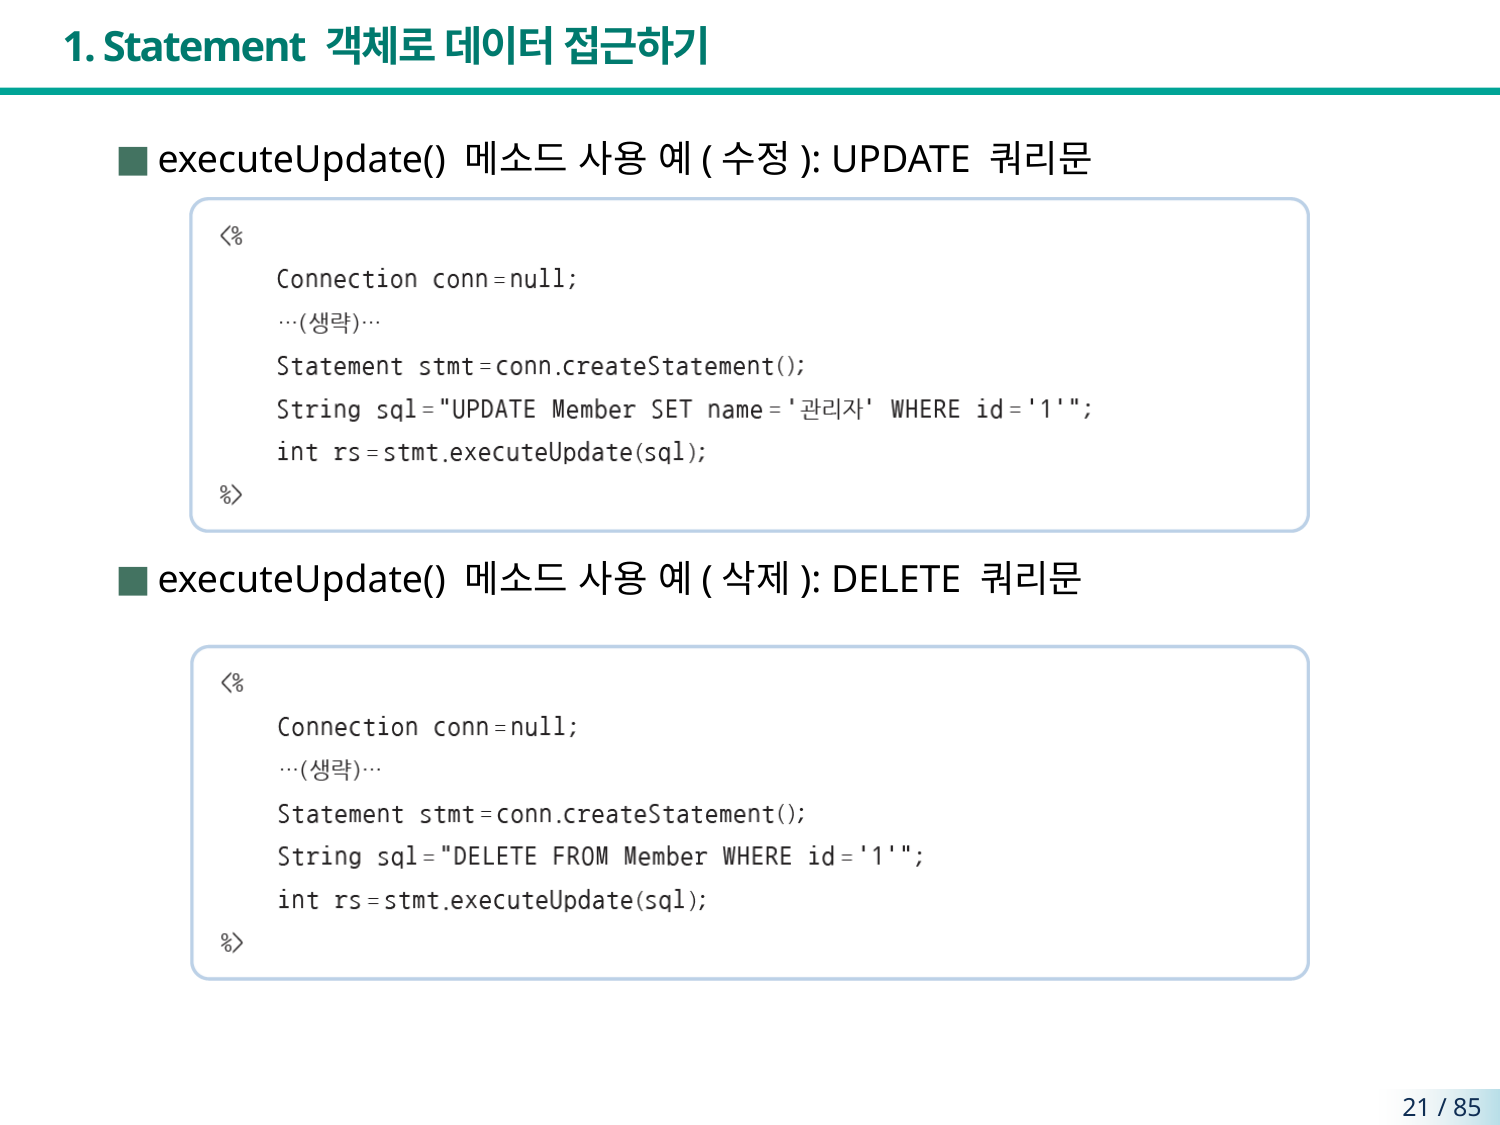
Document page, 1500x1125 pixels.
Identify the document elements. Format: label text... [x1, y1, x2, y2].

picture [186, 193, 1314, 535]
title 1. Statement 객체로 데이터 접근하기 [47, 5, 1325, 84]
picture [186, 640, 1314, 984]
list executeUpdate() 메소드 사용 예(수정): UPDATE 쿼리문 executeUpdate() 메소드 사용 예(삭제): DELETE 쿼리문 [100, 127, 1459, 1050]
